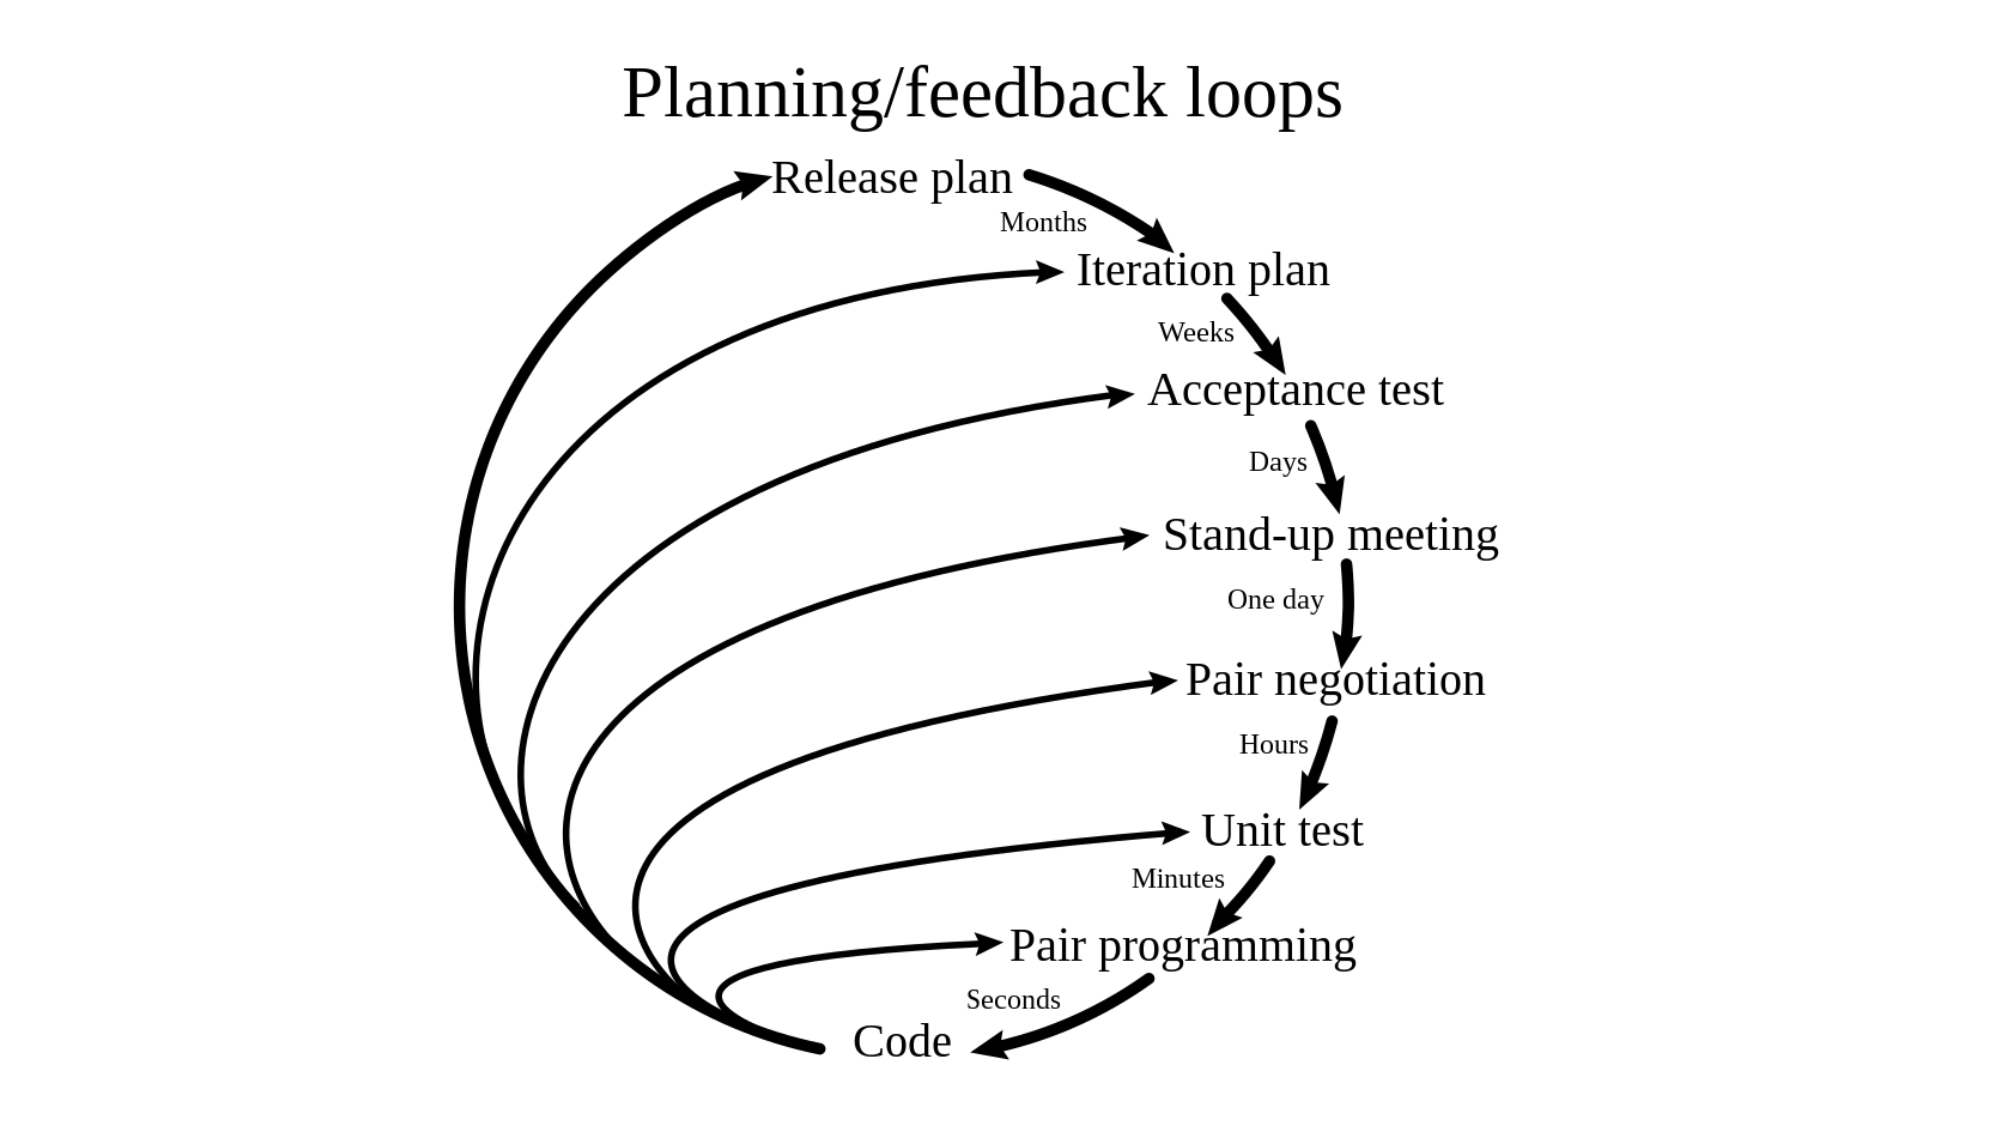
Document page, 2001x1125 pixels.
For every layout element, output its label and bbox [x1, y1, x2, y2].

picture [387, 0, 1613, 1125]
